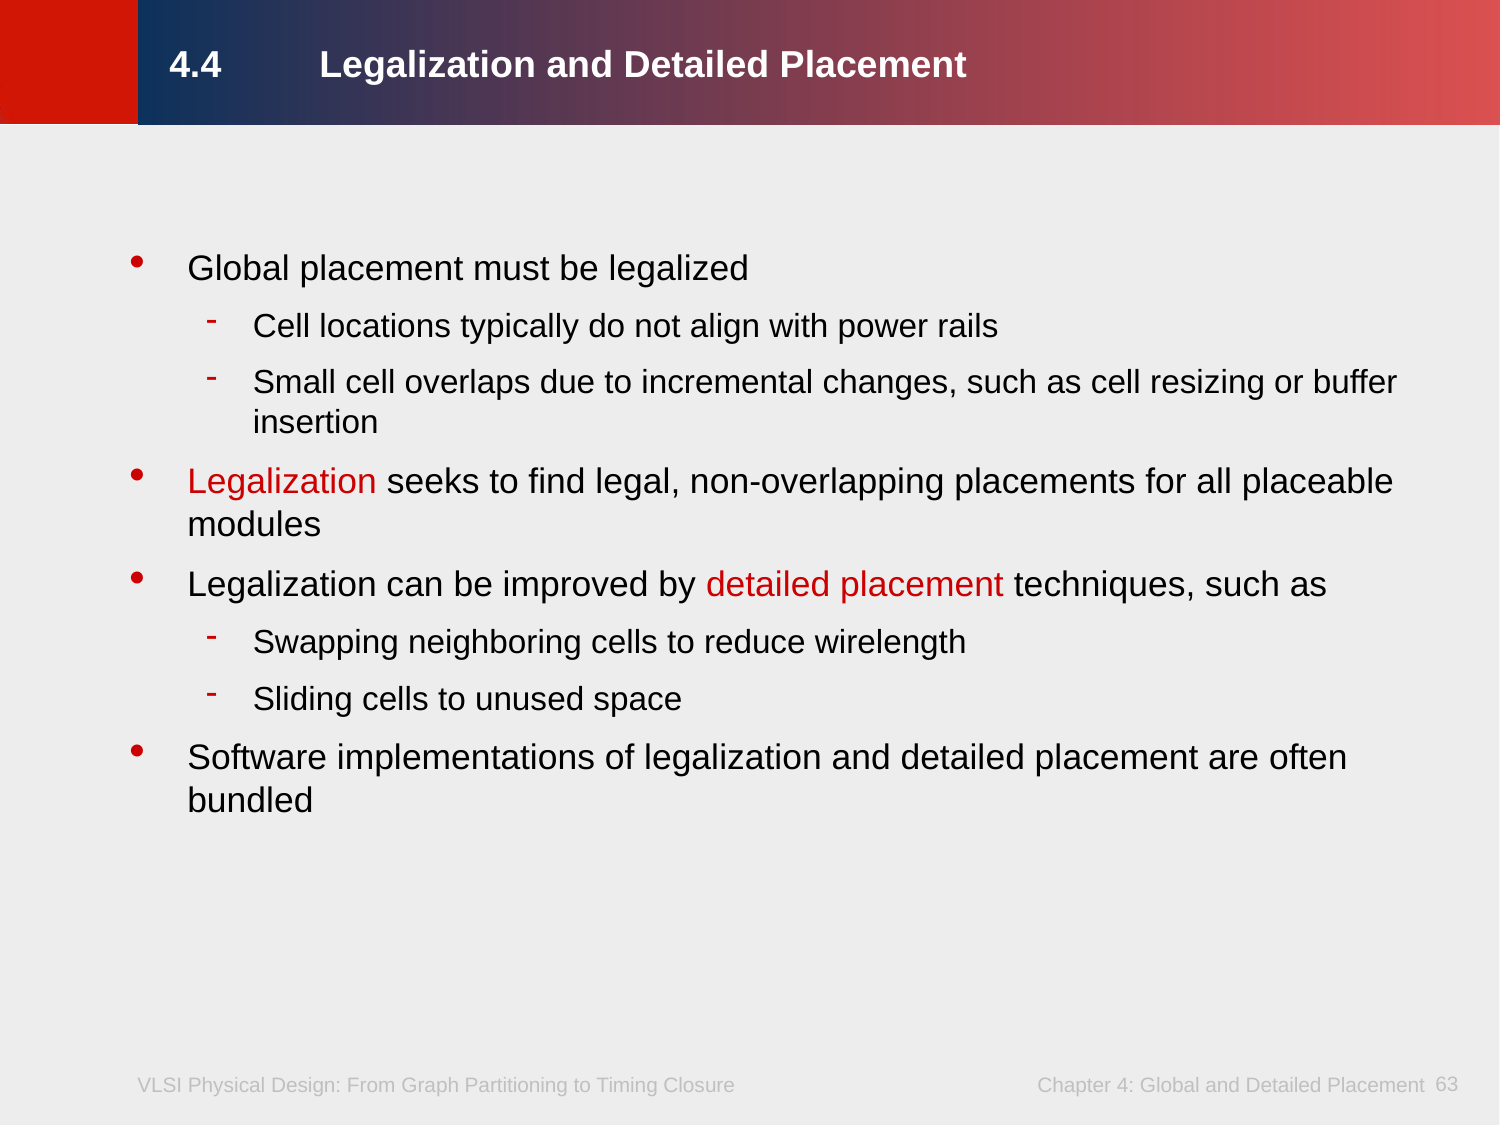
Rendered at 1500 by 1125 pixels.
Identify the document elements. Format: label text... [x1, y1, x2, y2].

title 4.4 Legalization and Detailed Placement [138, 0, 1500, 125]
picture [0, 0, 138, 124]
list Global placement must be legalized Cell locations typically do not align with power rails Small cell overlaps due to incremental changes, such as cell resizing or buffer insertion Legalization seeks to find legal, non-overlapping placements for all placeable modules Legalization can be improved by detailed placement techniques, such as Swapping neighboring cells to reduce wirelength Sliding cells to unused space Software implementations of legalization and detailed placement are often bundled [99, 237, 1444, 956]
slide_number 63 [1297, 1061, 1475, 1109]
